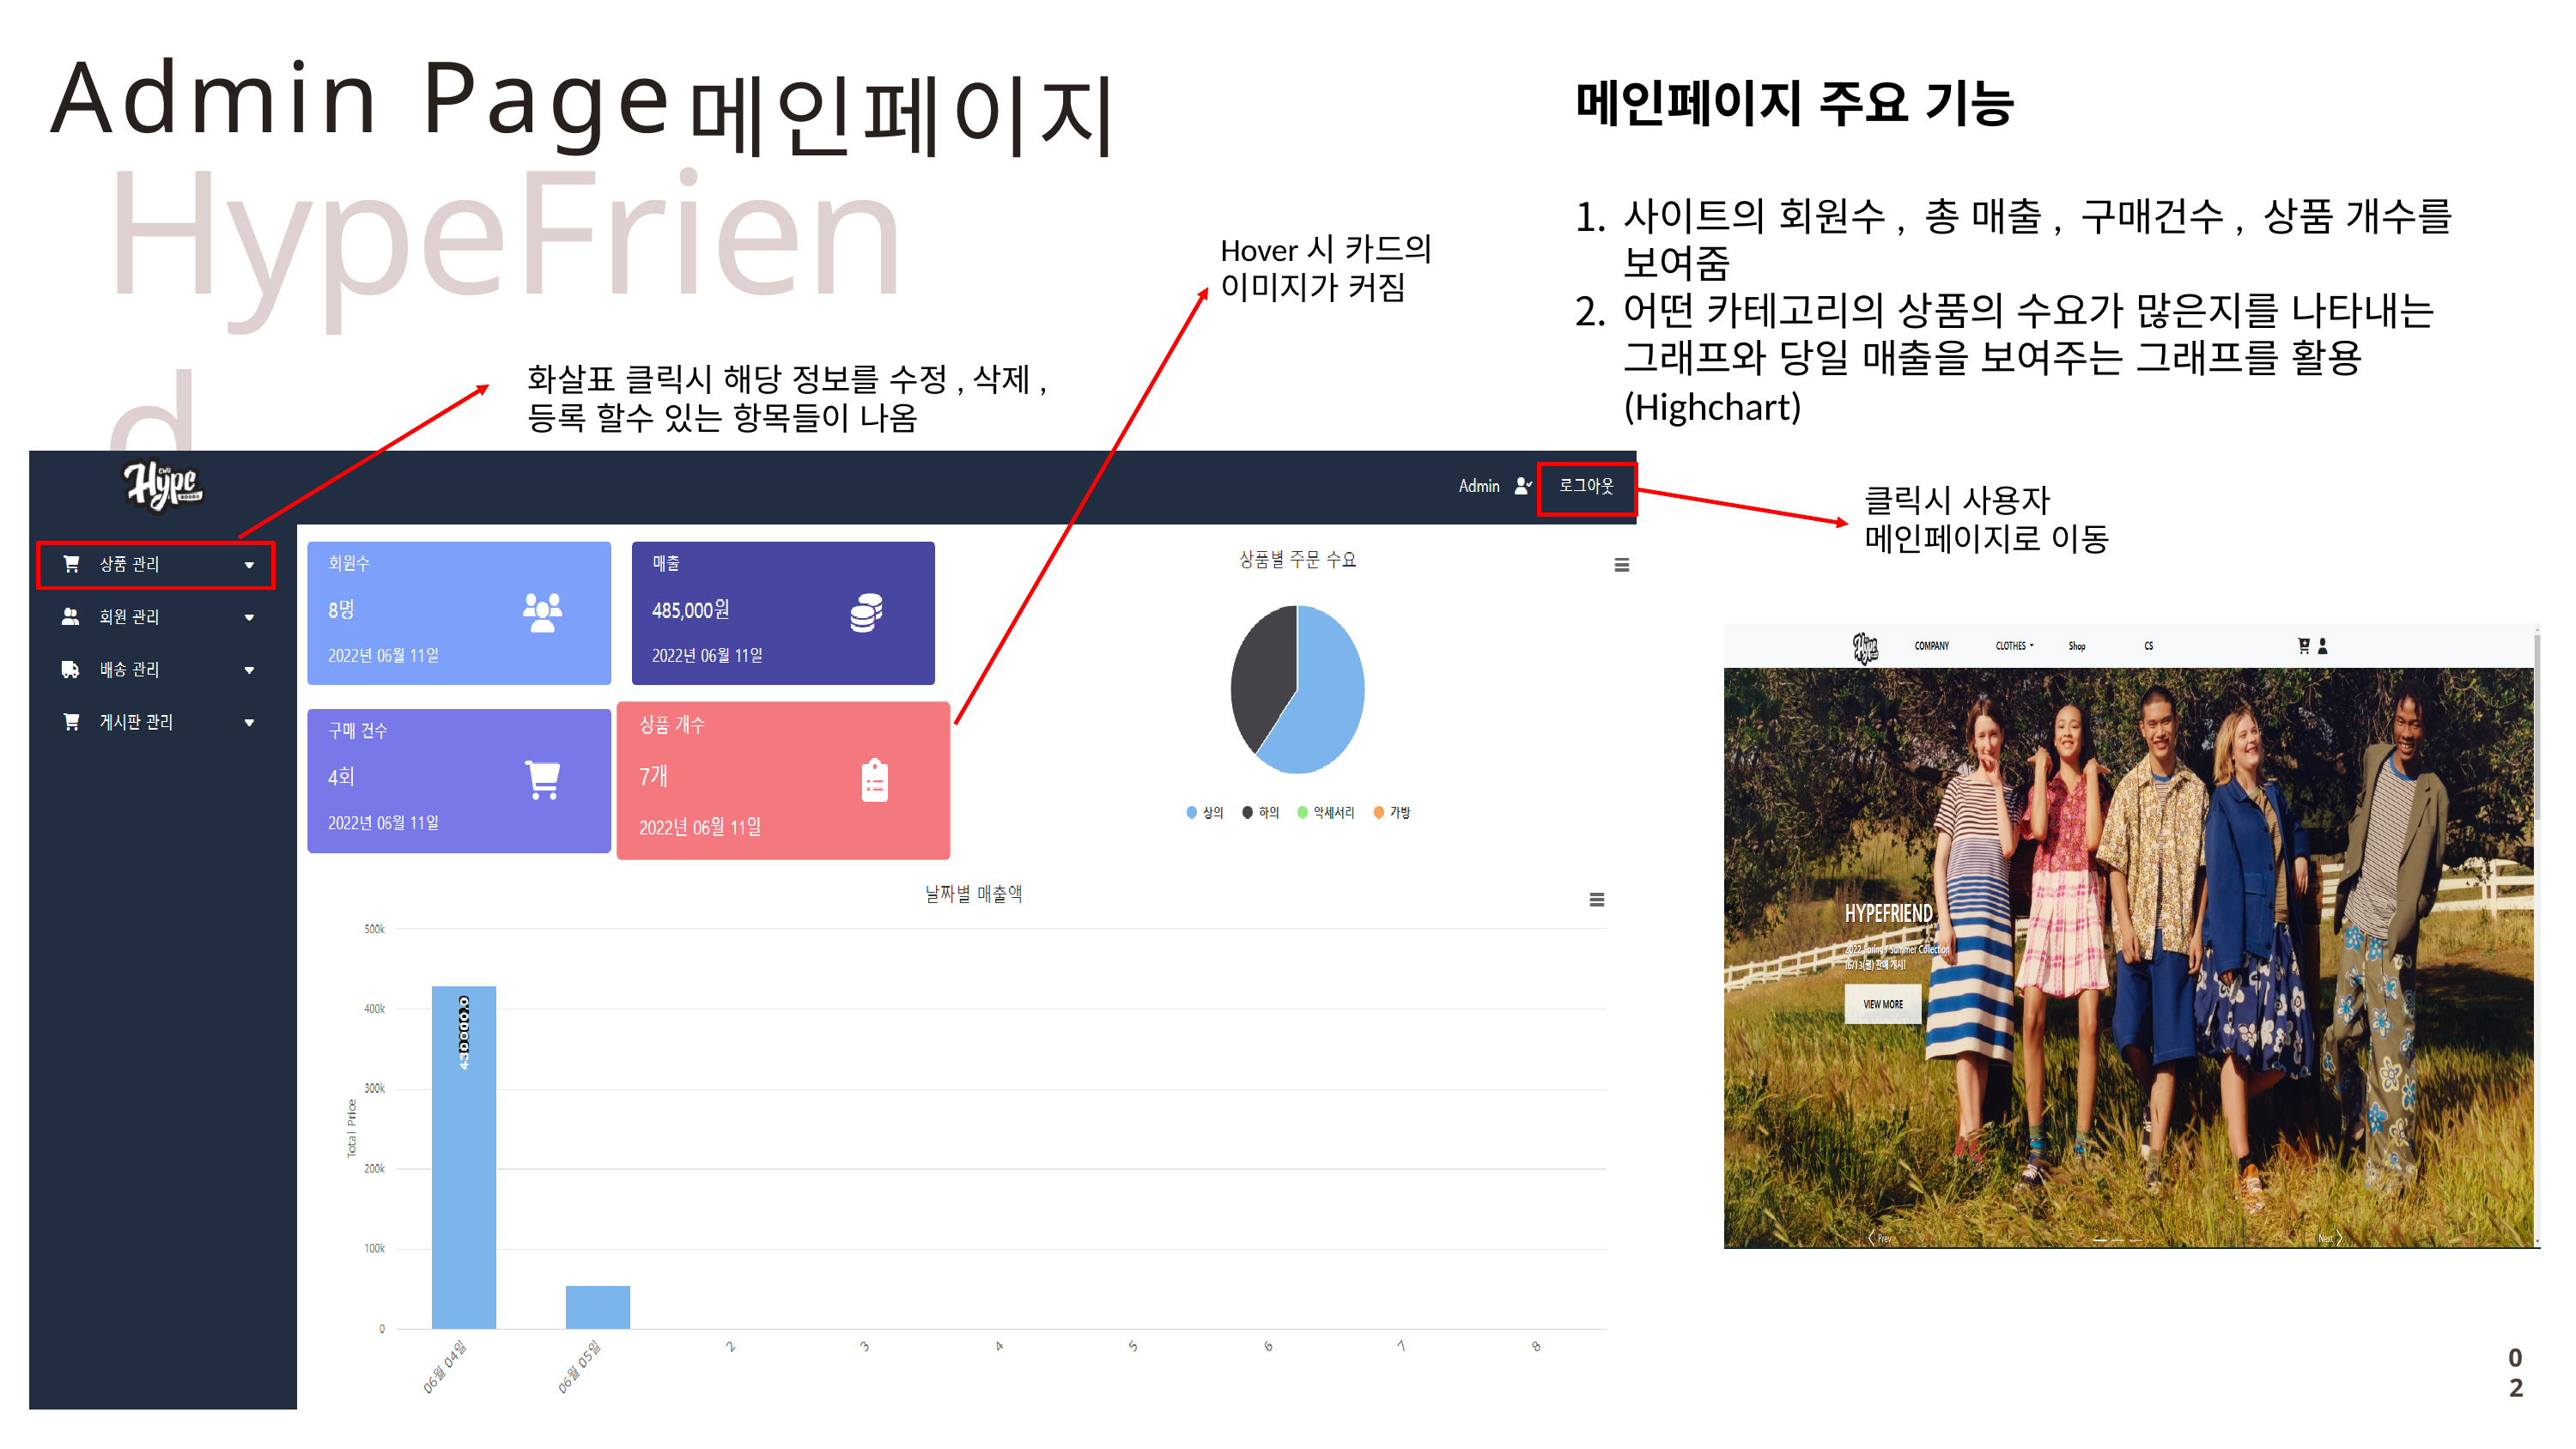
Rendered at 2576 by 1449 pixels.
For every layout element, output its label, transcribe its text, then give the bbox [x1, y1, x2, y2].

text_box Hover시 카드의 이미지가 커짐 [1207, 222, 1534, 352]
picture [28, 451, 1637, 1410]
text_box 클릭시 사용자 메인페이지로 이동 [1851, 474, 2178, 565]
text_box 메인페이지 [674, 54, 1331, 175]
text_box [238, 384, 490, 538]
picture [1724, 622, 2541, 1249]
text_box 02 [2490, 1336, 2543, 1409]
text_box 화살표 클릭시 해당 정보를 수정,삭제, 등록 할수 있는 항목들이 나옴 [515, 353, 951, 443]
text_box Admin Page [38, 27, 1122, 160]
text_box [1636, 488, 1850, 525]
text_box 메인페이지 주요 기능 사이트의 회원수, 총 매출, 구매건수, 상품 개수를 보여줌 어떤 카테고리의 상품의 수요가 많은지를 나타내는 그래프와 당일 매출을 보여주는 그래프를 활용(Highchart) [1562, 65, 2565, 474]
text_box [955, 288, 1209, 724]
text_box HypeFriend [88, 160, 976, 449]
